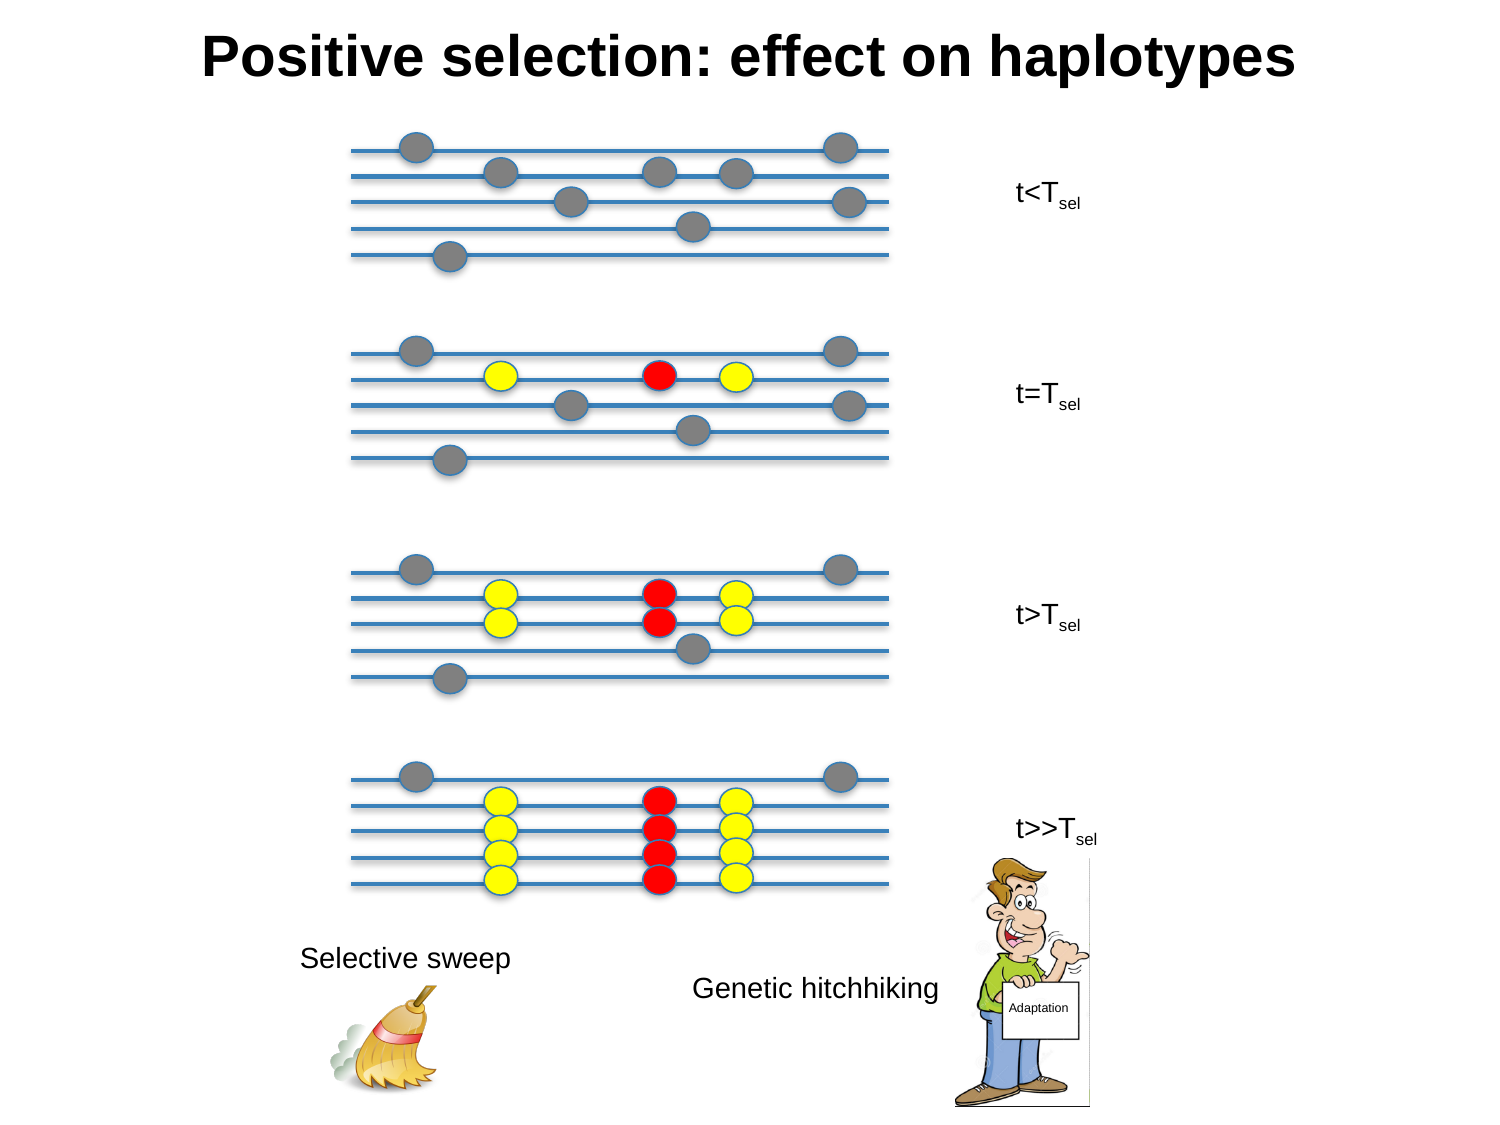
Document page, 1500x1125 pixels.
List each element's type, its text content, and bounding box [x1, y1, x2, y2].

text_box Selective sweep [284, 931, 527, 982]
title Positive selection: effect on haplotypes [75, 3, 1425, 103]
text_box t>Tsel [1001, 587, 1163, 643]
picture [326, 982, 440, 1096]
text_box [350, 761, 890, 896]
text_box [350, 554, 890, 694]
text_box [350, 336, 890, 476]
text_box t>>Tsel [1001, 801, 1163, 857]
text_box Genetic hitchhiking [677, 962, 950, 1012]
text_box t=Tsel [1001, 366, 1163, 422]
text_box t<Tsel [1001, 165, 1163, 221]
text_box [350, 132, 890, 272]
picture [955, 858, 1090, 1107]
